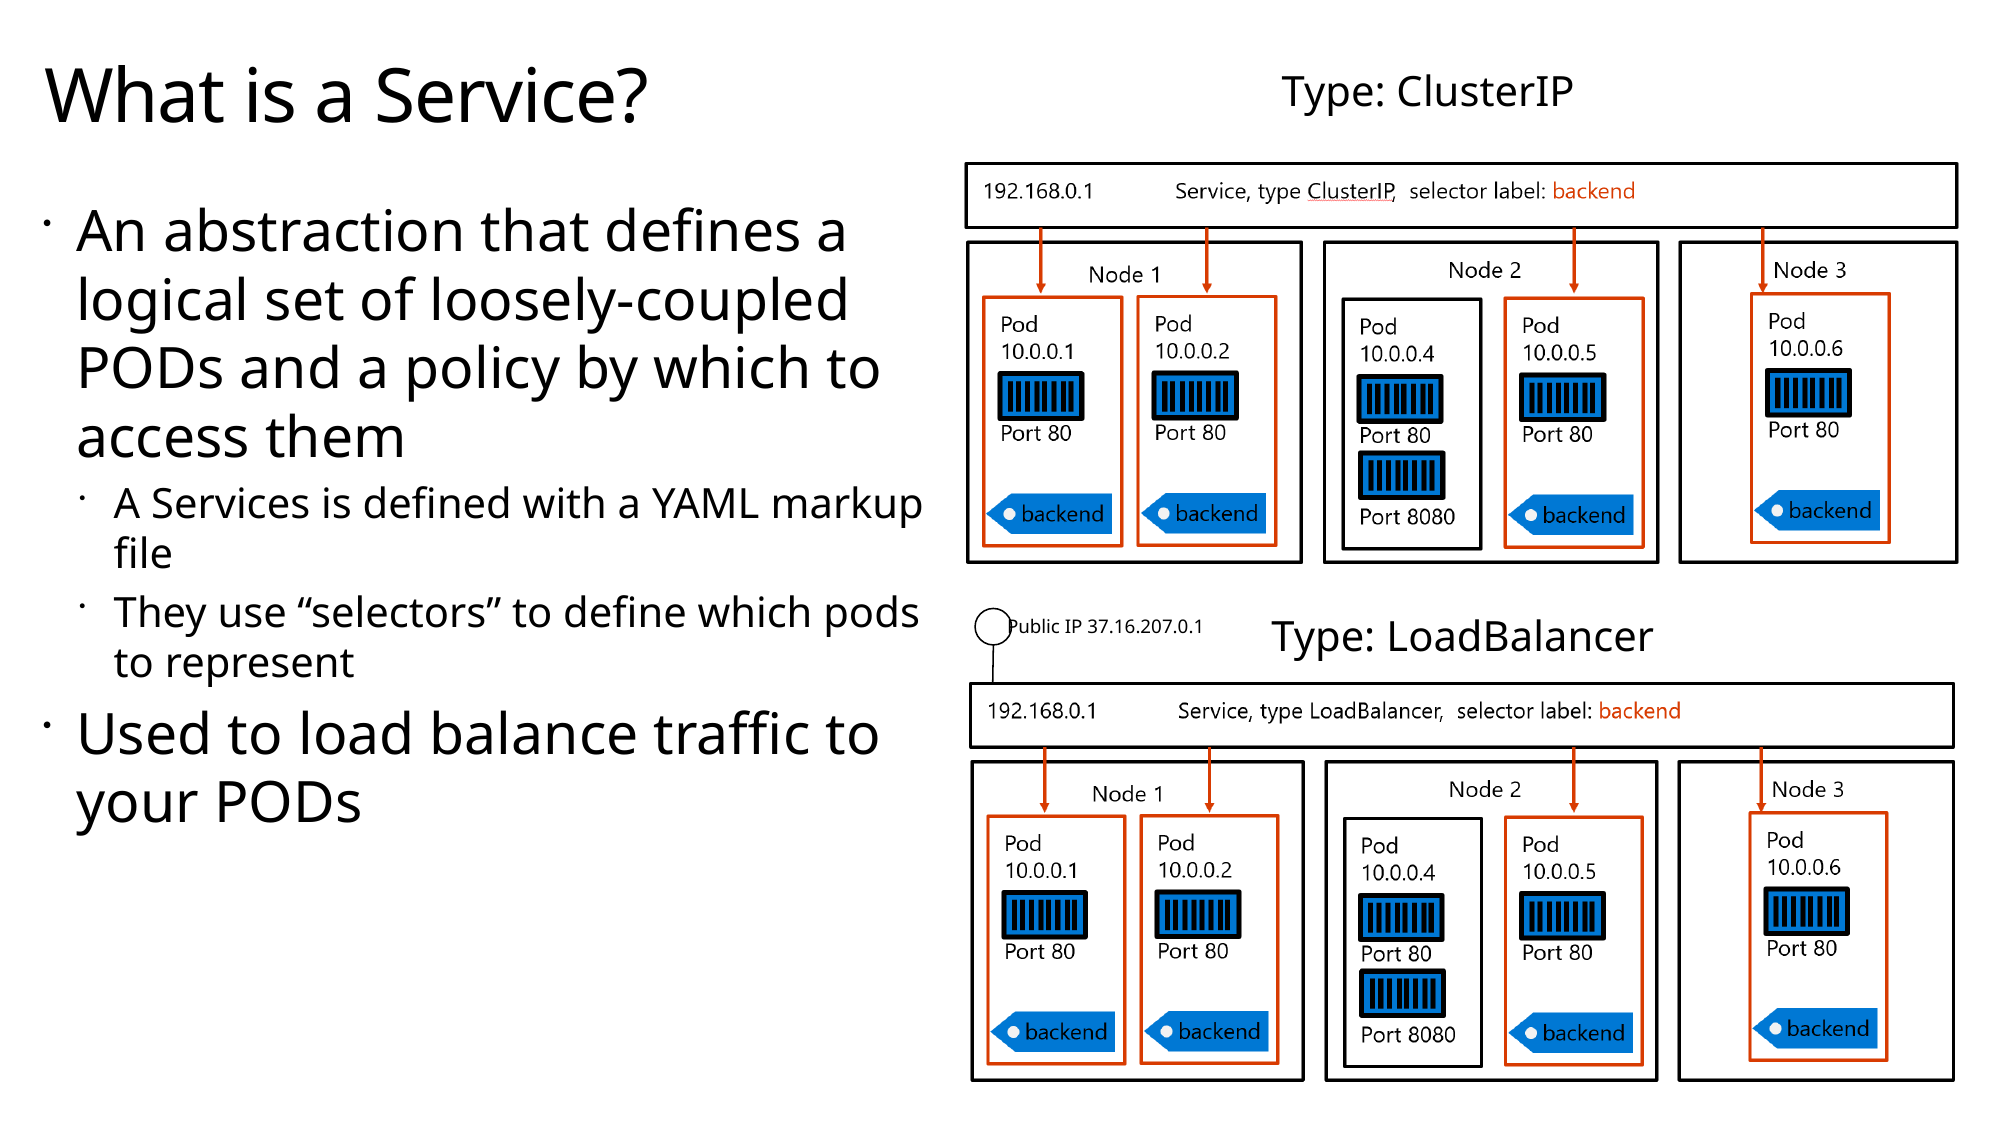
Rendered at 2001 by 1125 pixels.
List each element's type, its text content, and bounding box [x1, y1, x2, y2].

picture [948, 659, 1969, 1095]
text_box Public IP 37.16.207.0.1 [1007, 615, 1205, 638]
text_box [974, 607, 1009, 646]
title What is a Service? [44, 47, 1956, 139]
text_box Type: LoadBalancer [1271, 609, 1655, 659]
picture [948, 148, 1975, 584]
list An abstraction that defines a logical set of loosely-coupled PODs and a policy by which to access them A Services is defined with a YAML markup file They use “selectors” to define which pods to represent Used to load balance traffic to your PODs [38, 194, 937, 938]
text_box Type: ClusterIP [1281, 64, 1575, 115]
